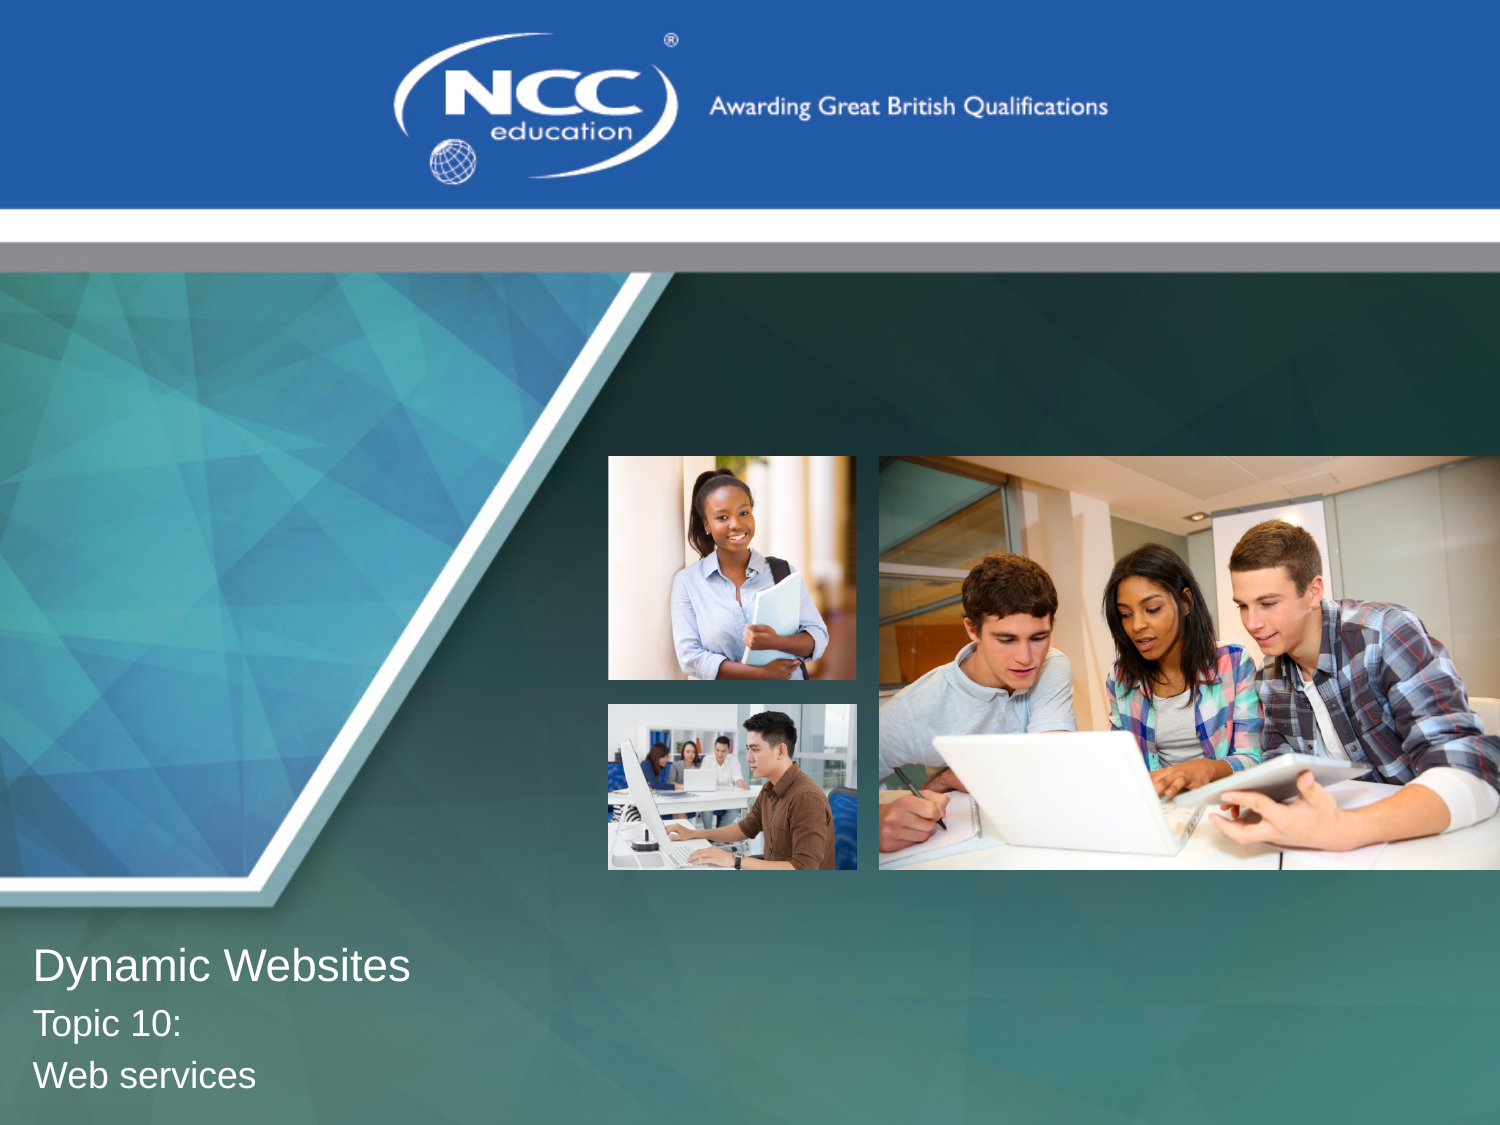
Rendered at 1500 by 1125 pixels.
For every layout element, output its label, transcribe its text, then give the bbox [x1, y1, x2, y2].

subtitle Dynamic Websites Topic 10: Web services [17, 928, 1406, 1087]
picture [0, 0, 1500, 1125]
